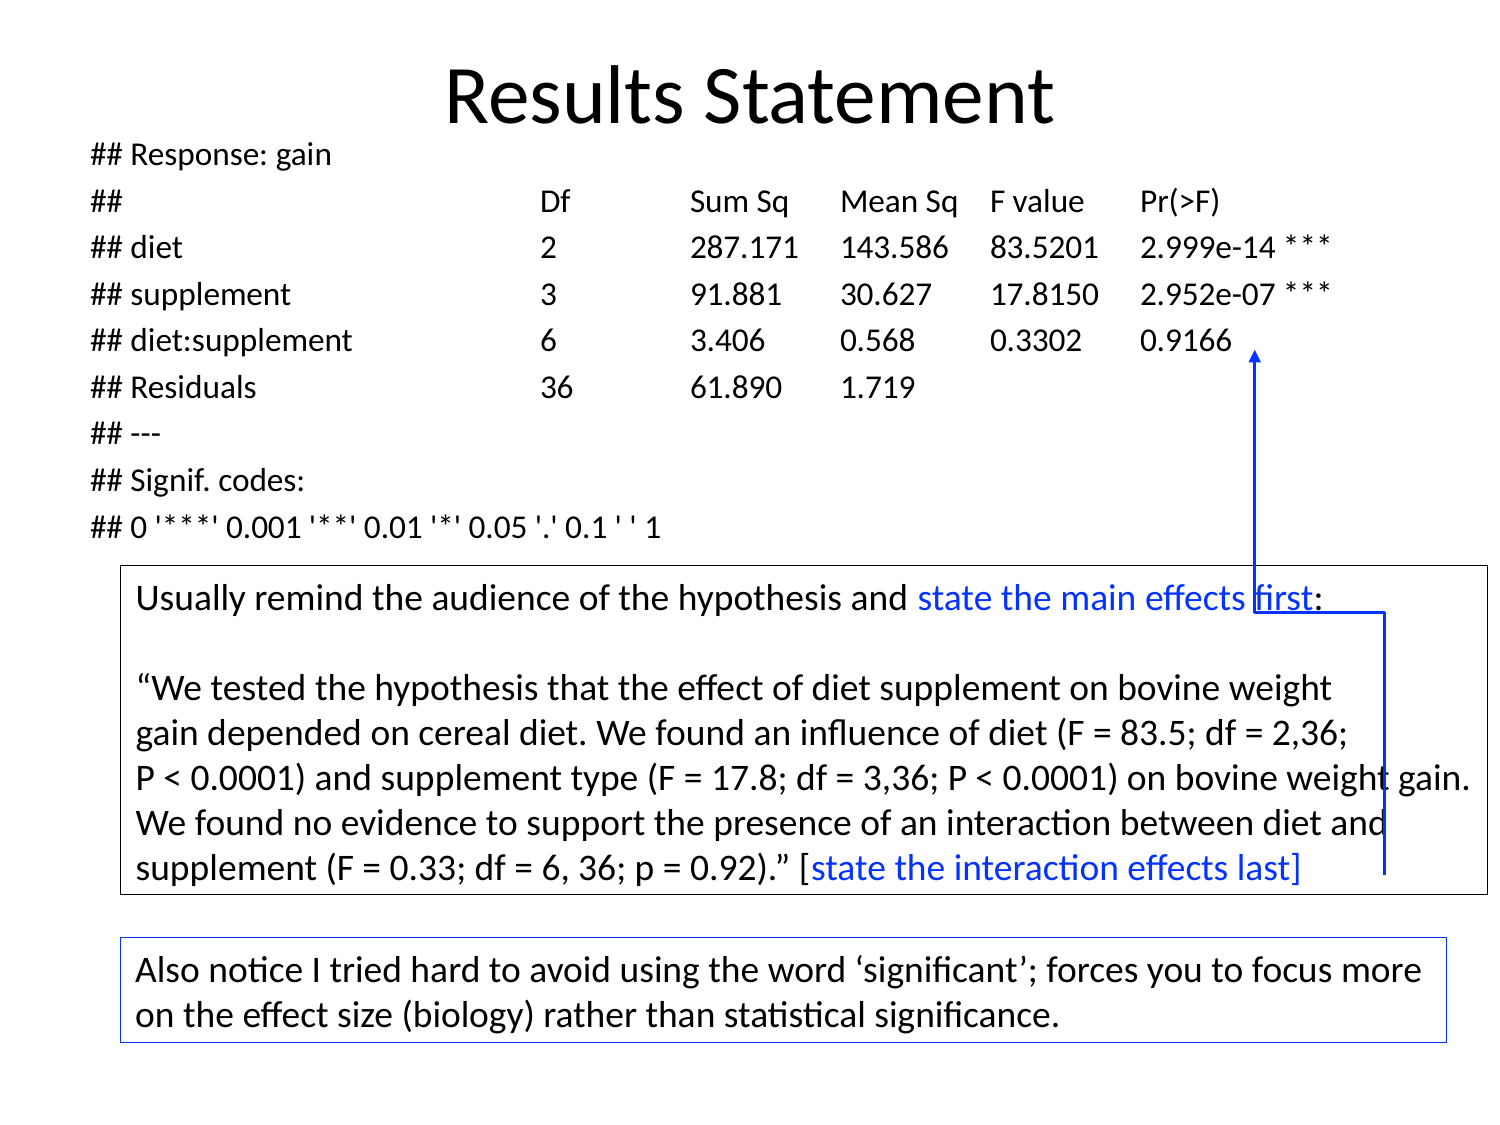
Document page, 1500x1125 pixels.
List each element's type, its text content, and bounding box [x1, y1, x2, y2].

text_box Usually remind the audience of the hypothesis and state the main effects first: “We tested the hypothesis that the effect of diet supplement on bovine weight gain depended on cereal diet. We found an influence of diet (F = 83.5; df = 2,36; P < 0.0001) and supplement type (F = 17.8; df = 3,36; P < 0.0001) on bovine weight gain. We found no evidence to support the presence of an interaction between diet and supplement (F = 0.33; df = 6, 36; p = 0.92).” [state the interaction effects last] [120, 565, 1488, 895]
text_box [1254, 349, 1386, 876]
list ## Response: gain ## Df Sum Sq Mean Sq F value Pr(>F) ## diet 2 287.171 143.586 83.5201 2.999e-14 *** ## supplement 3 91.881 30.627 17.8150 2.952e-07 *** ## diet:supplement 6 3.406 0.568 0.3302 0.9166 ## Residuals 36 61.890 1.719 ## --- ## Signif. codes: ## 0 '***' 0.001 '**' 0.01 '*' 0.05 '.' 0.1 ' ' 1 [75, 125, 1488, 1033]
title Results Statement [75, 12, 1425, 125]
text_box Also notice I tried hard to avoid using the word ‘significant’; forces you to focus more on the effect size (biology) rather than statistical significance. [120, 937, 1447, 1043]
